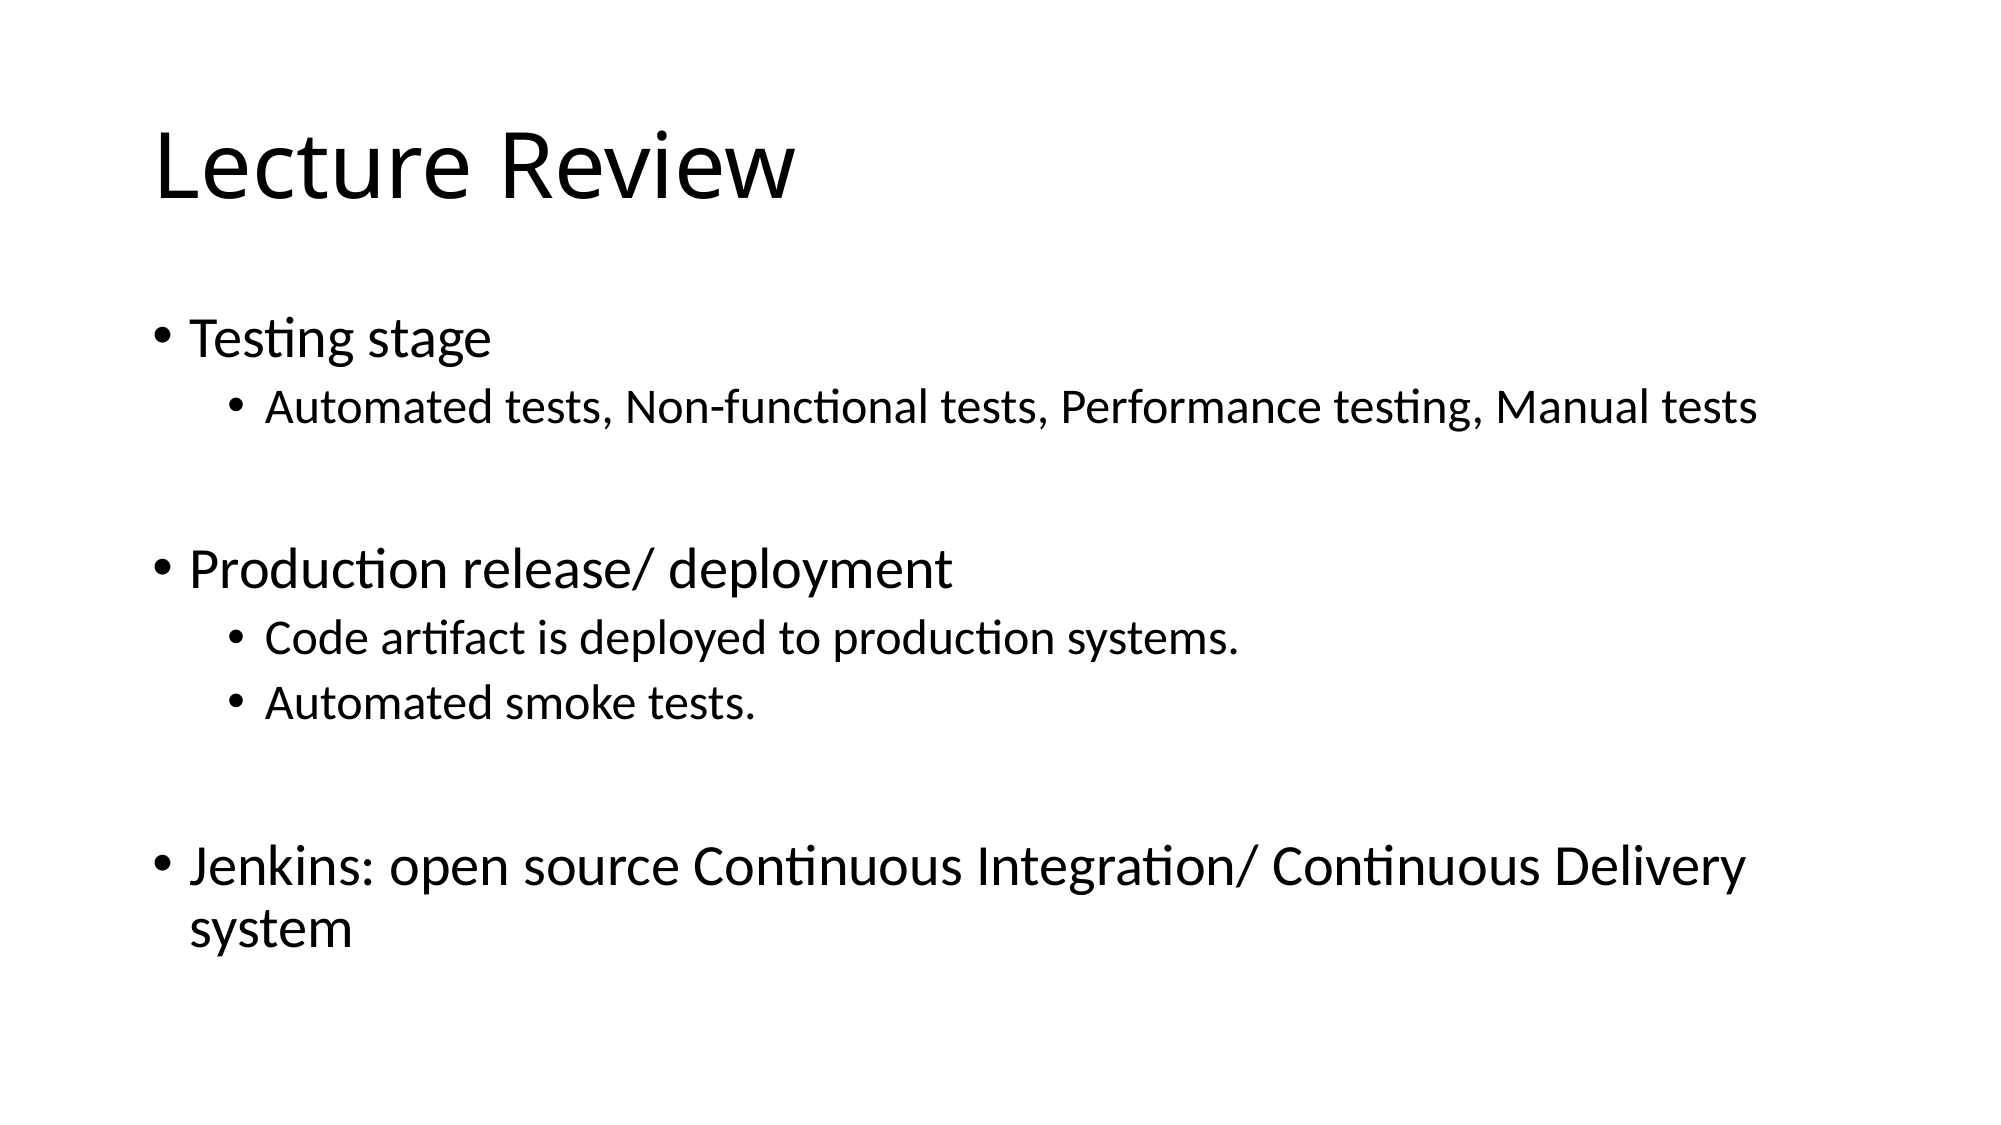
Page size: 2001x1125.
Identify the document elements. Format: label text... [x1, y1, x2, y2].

list Testing stage Automated tests, Non-functional tests, Performance testing, Manual tests Production release/ deployment Code artifact is deployed to production systems. Automated smoke tests. Jenkins: open source Continuous Integration/ Continuous Delivery system [137, 299, 1863, 1014]
title Lecture Review [137, 59, 1863, 278]
